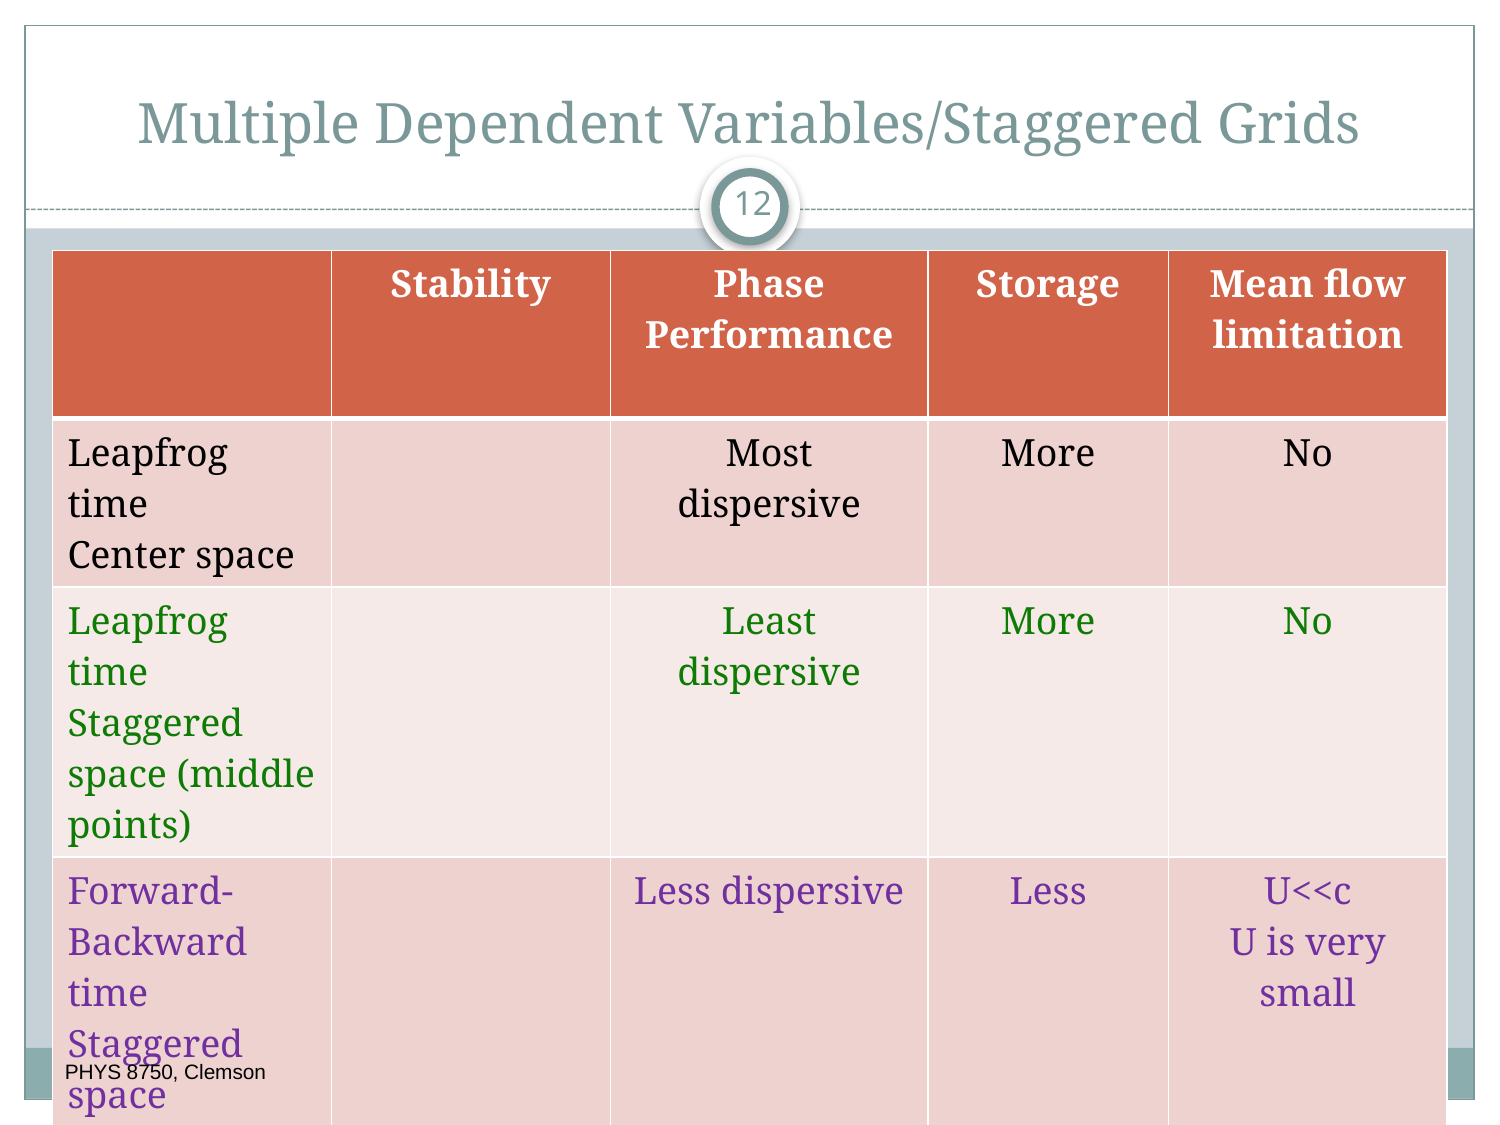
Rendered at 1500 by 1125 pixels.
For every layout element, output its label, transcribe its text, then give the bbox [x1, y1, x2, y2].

footer PHYS 8750, Clemson [50, 1051, 638, 1112]
slide_number 12 [715, 168, 791, 241]
title Multiple Dependent Variables/Staggered Grids [49, 37, 1450, 162]
